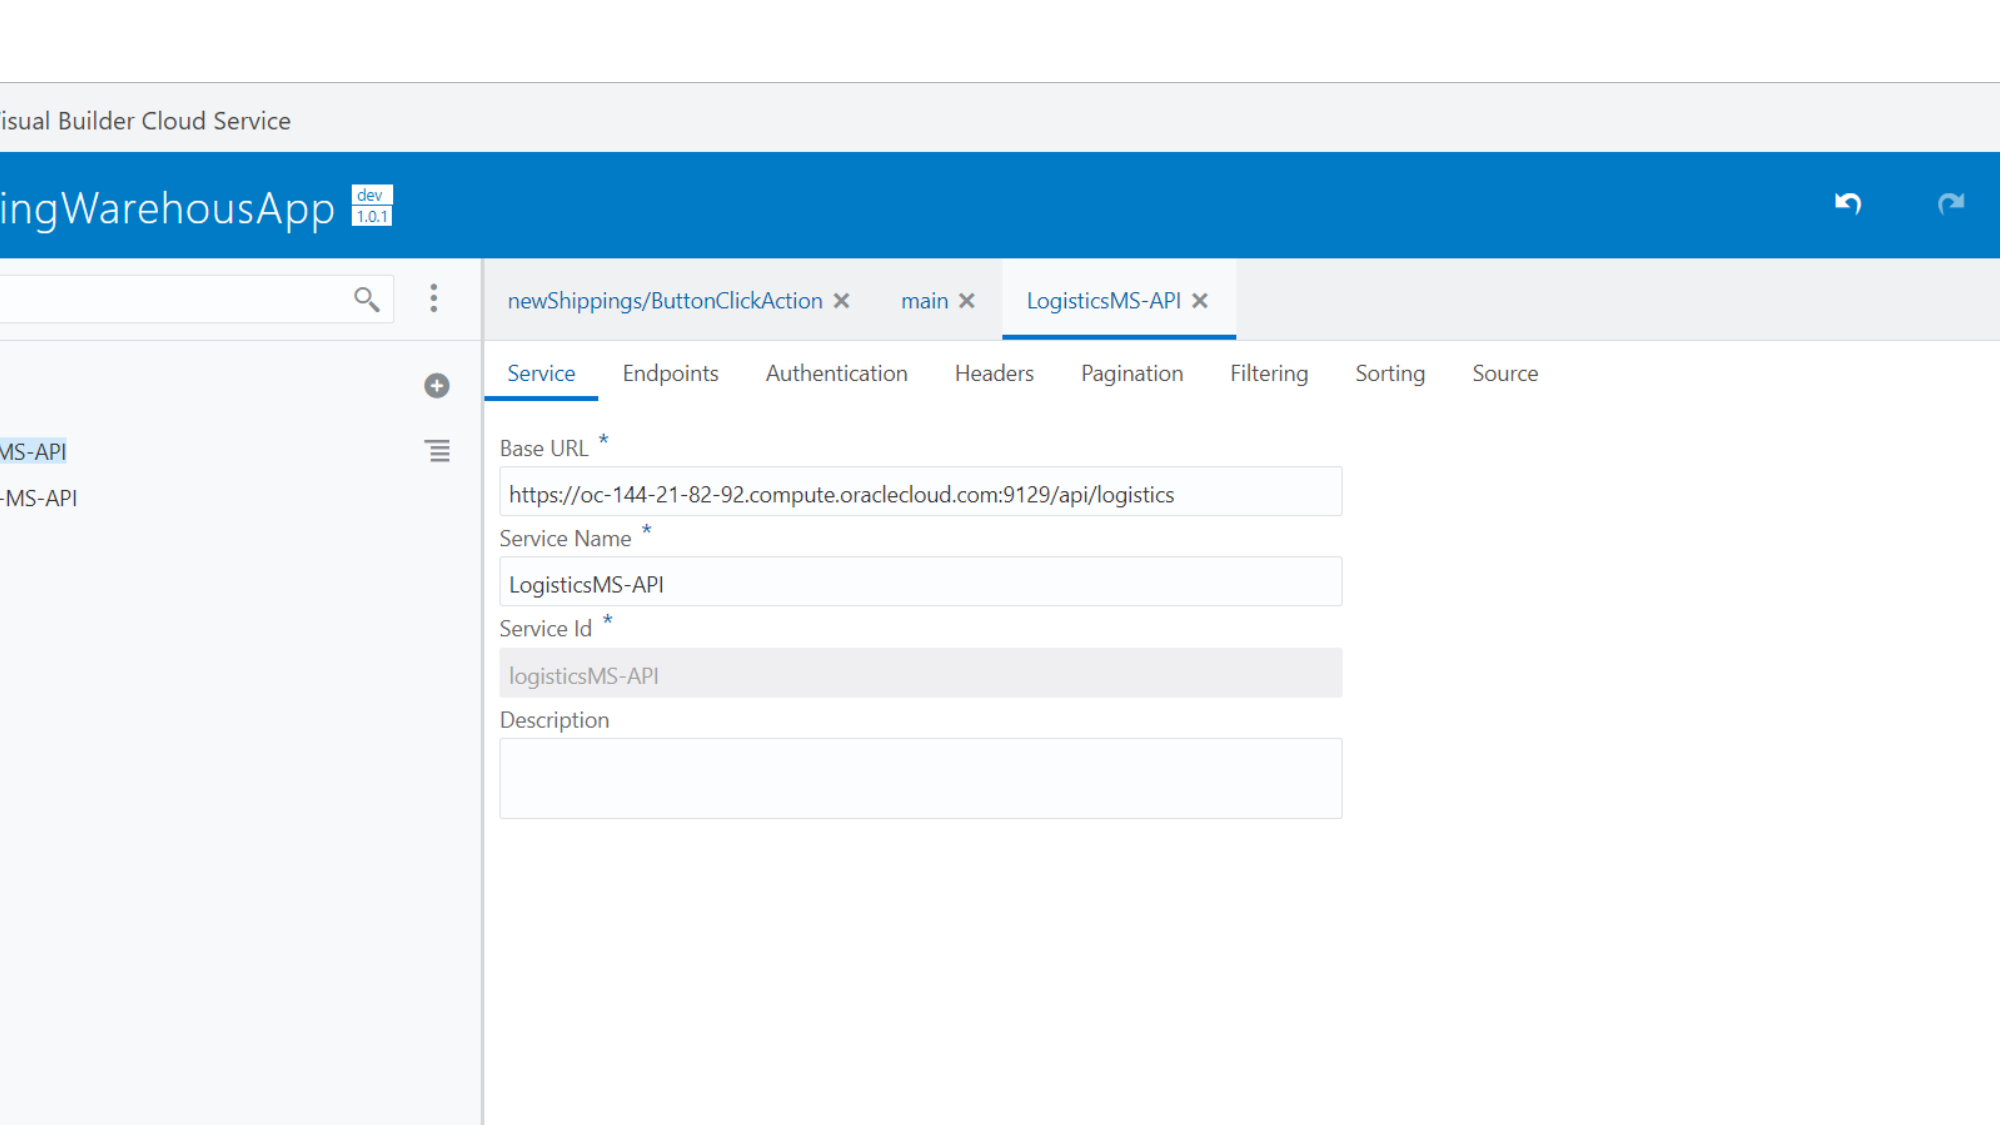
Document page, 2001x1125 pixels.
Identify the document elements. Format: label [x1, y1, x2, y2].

list [0, 82, 2000, 1125]
